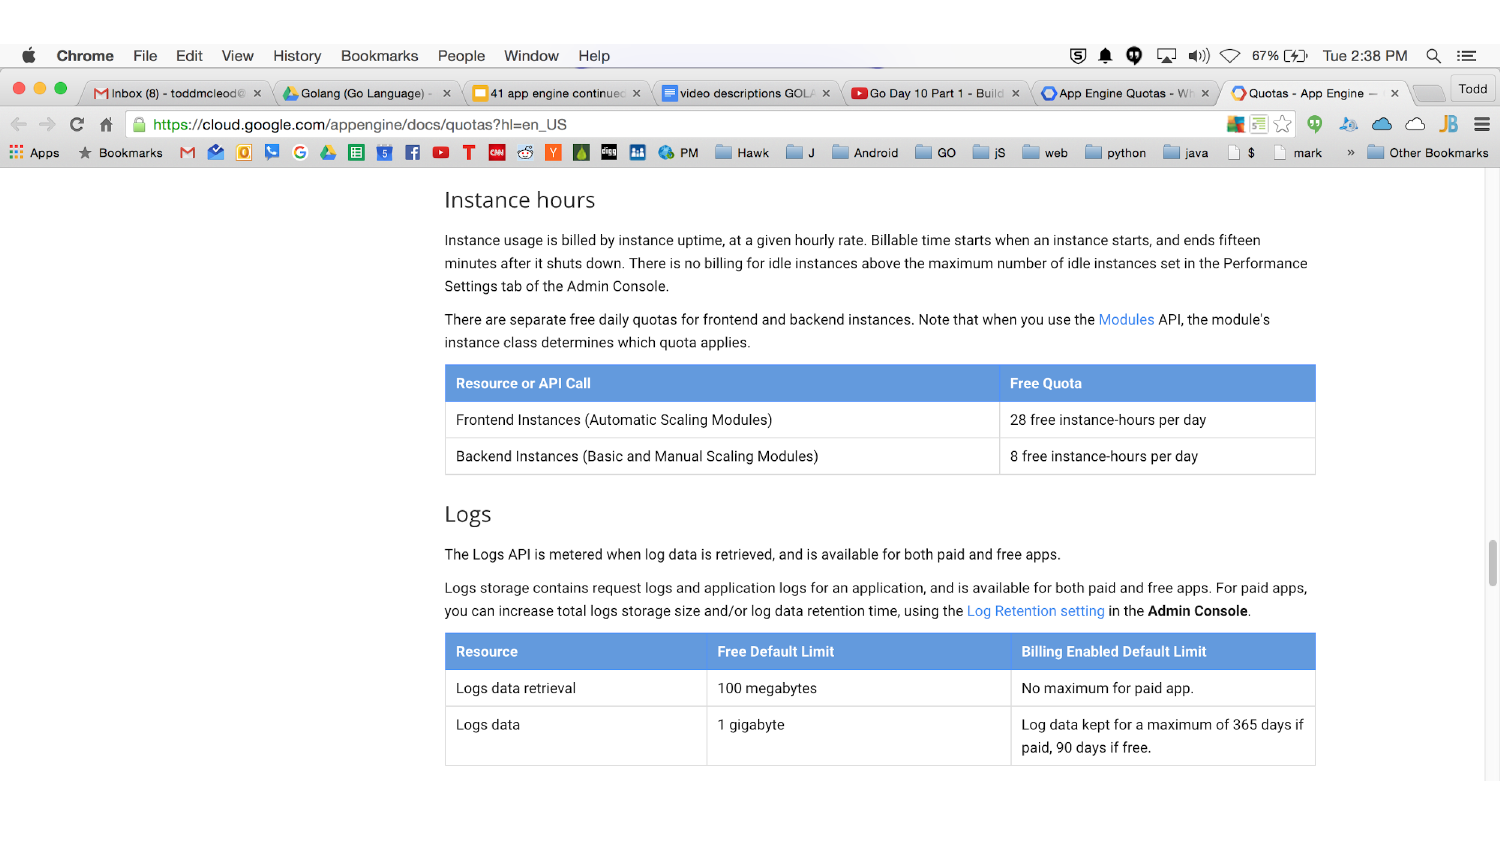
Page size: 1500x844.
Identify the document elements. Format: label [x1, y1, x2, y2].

picture [0, 44, 1500, 781]
